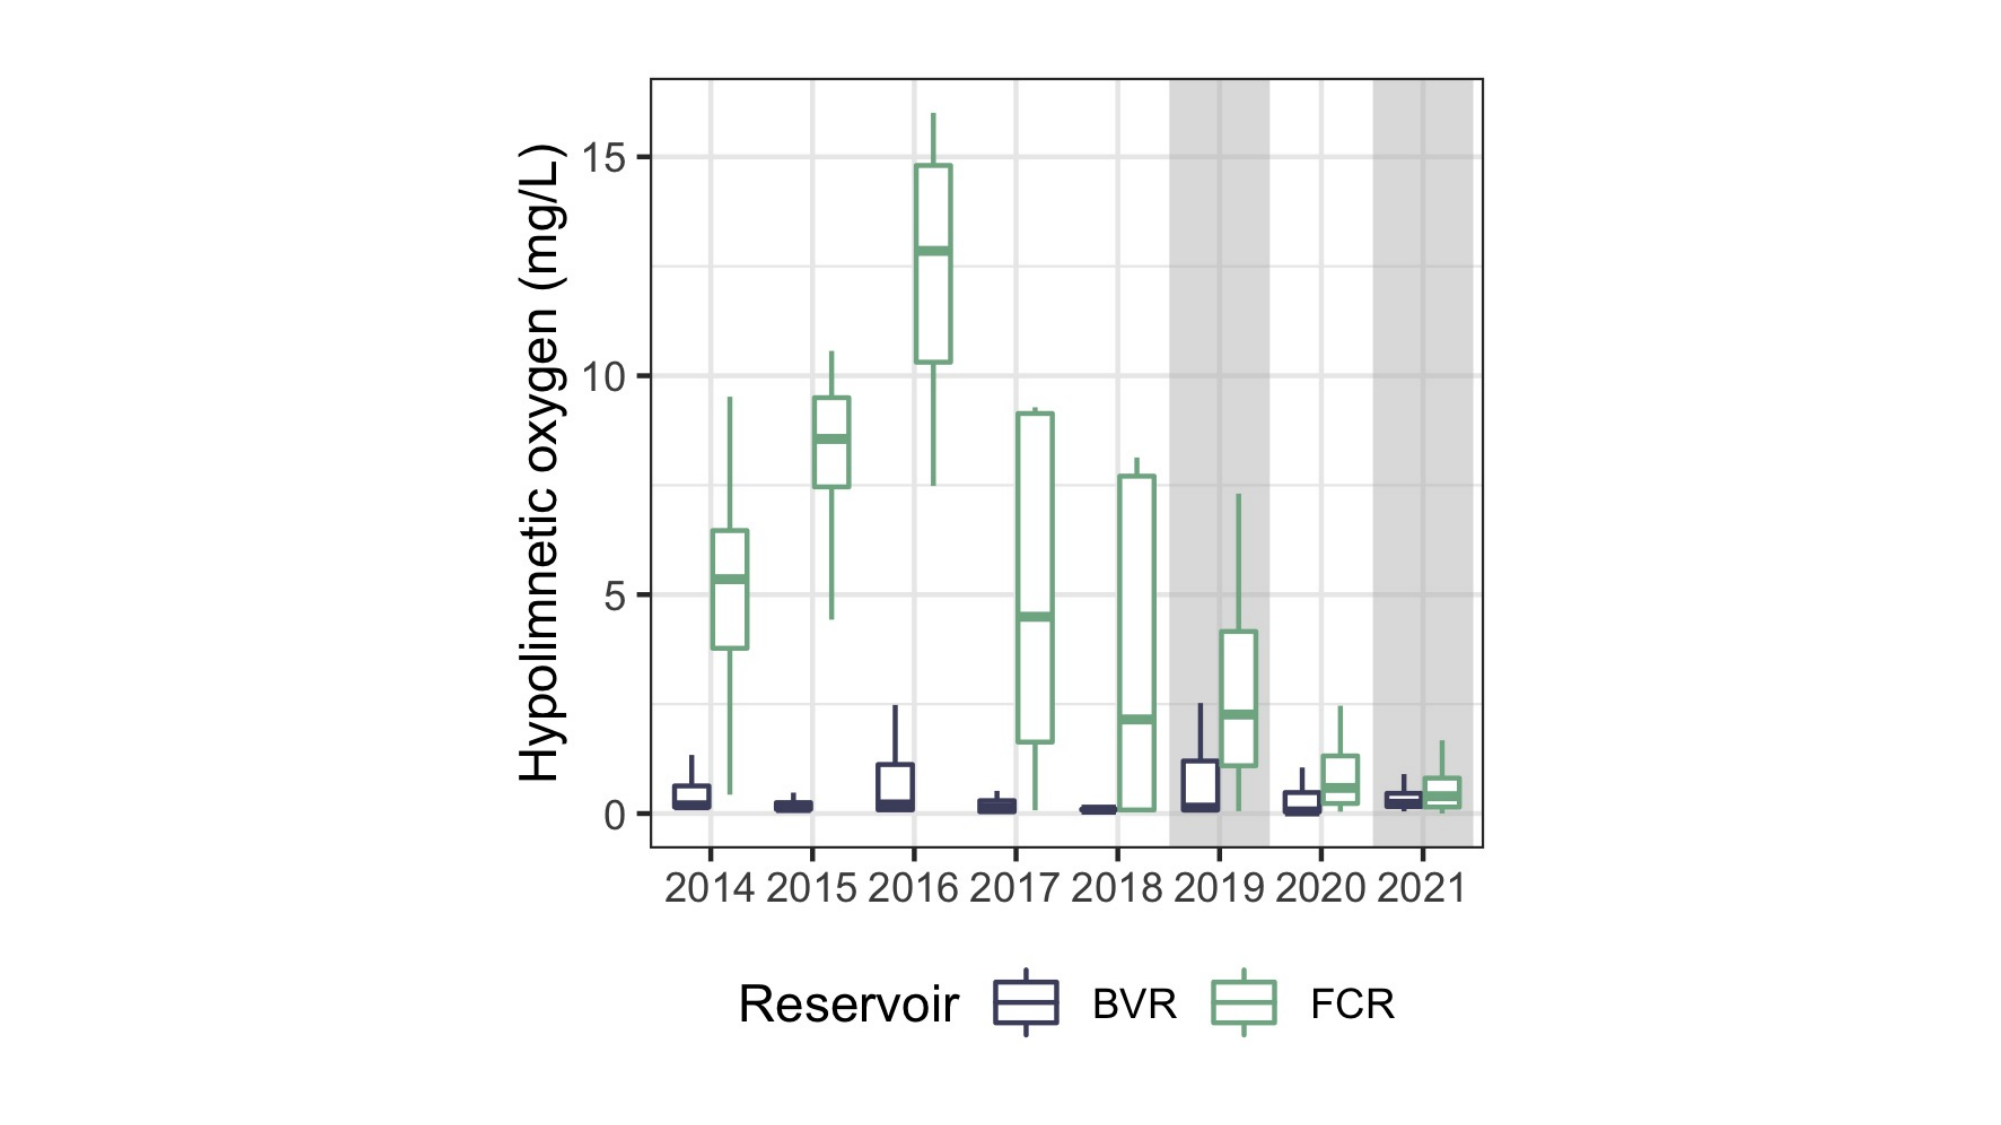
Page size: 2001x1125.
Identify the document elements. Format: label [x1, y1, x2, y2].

picture [494, 52, 1510, 1069]
